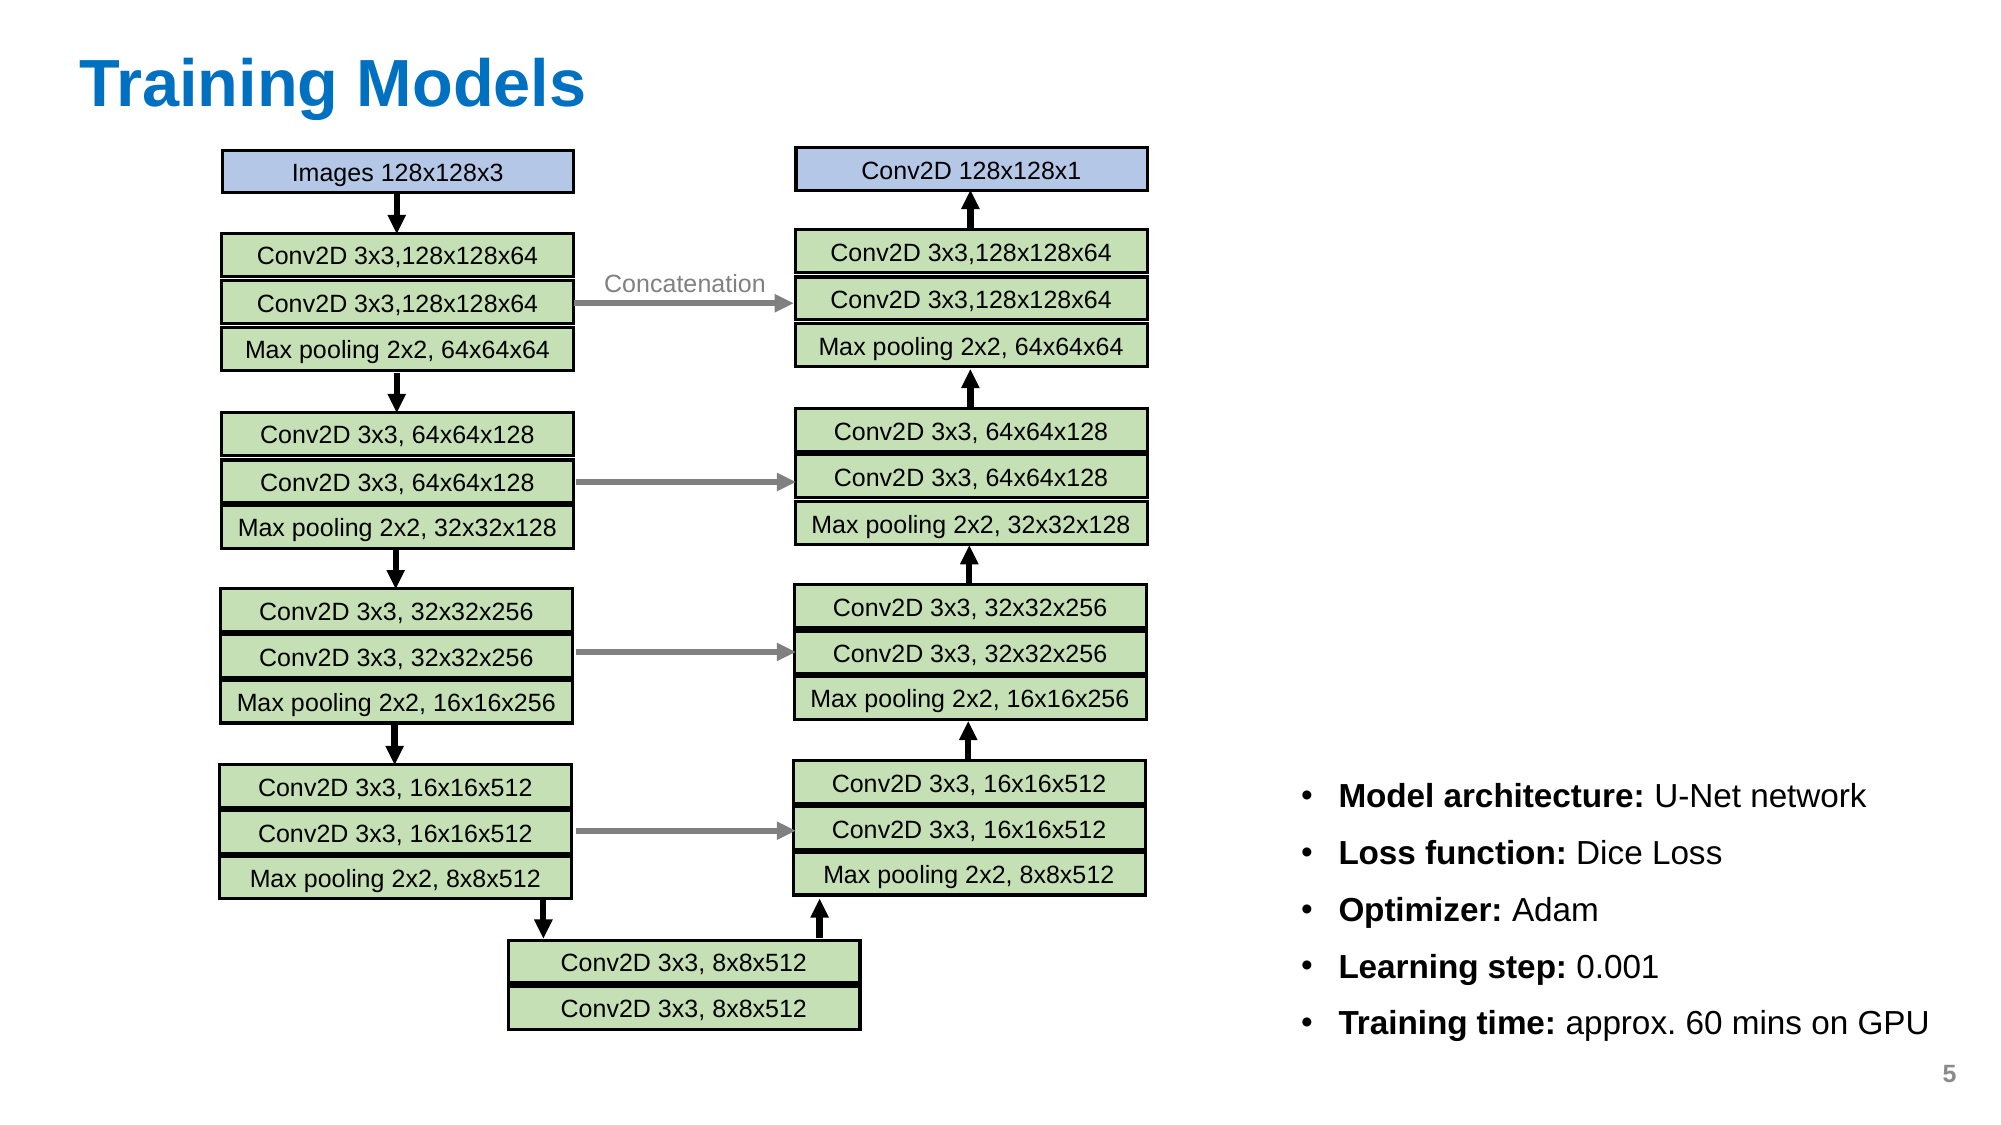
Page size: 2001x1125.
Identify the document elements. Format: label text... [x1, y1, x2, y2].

text_box Conv2D 3x3,128x128x64 [794, 276, 1148, 321]
text_box Conv2D 3x3, 32x32x256 [220, 634, 574, 678]
text_box Conv2D 3x3,128x128x64 [221, 232, 575, 277]
text_box Conv2D 3x3, 16x16x512 [792, 806, 1146, 850]
text_box Conv2D 3x3, 16x16x512 [792, 760, 1146, 804]
text_box Max pooling 2x2, 16x16x256 [793, 676, 1147, 720]
text_box Max pooling 2x2, 16x16x256 [220, 679, 574, 724]
text_box Max pooling 2x2, 32x32x128 [794, 501, 1148, 545]
text_box Conv2D 128x128x1 [795, 147, 1148, 191]
title Training Models [64, 22, 616, 148]
text_box Conv2D 3x3, 16x16x512 [219, 810, 573, 854]
text_box Conv2D 3x3, 64x64x128 [221, 412, 575, 456]
text_box Conv2D 3x3,128x128x64 [221, 280, 575, 324]
text_box Concatenation [589, 260, 814, 305]
text_box Conv2D 3x3, 64x64x128 [221, 459, 575, 504]
text_box Max pooling 2x2, 64x64x64 [794, 323, 1148, 367]
text_box Conv2D 3x3, 8x8x512 [507, 939, 861, 984]
text_box Conv2D 3x3,128x128x64 [794, 229, 1148, 273]
text_box Conv2D 3x3, 64x64x128 [794, 408, 1148, 452]
list Model architecture: U-Net network Loss function: Dice Loss Optimizer: Adam Learning step: 0.001 Training time: approx. 60 mins on GPU [1286, 771, 2000, 1103]
text_box Conv2D 3x3, 32x32x256 [220, 588, 574, 632]
text_box Images 128x128x3 [221, 150, 575, 194]
text_box Max pooling 2x2, 8x8x512 [792, 851, 1146, 896]
text_box Conv2D 3x3, 8x8x512 [507, 986, 861, 1030]
text_box Conv2D 3x3, 64x64x128 [794, 454, 1148, 499]
text_box Max pooling 2x2, 32x32x128 [221, 504, 575, 549]
text_box Conv2D 3x3, 32x32x256 [793, 630, 1147, 675]
text_box Max pooling 2x2, 64x64x64 [221, 327, 575, 371]
text_box Max pooling 2x2, 8x8x512 [219, 855, 573, 900]
text_box Conv2D 3x3, 32x32x256 [793, 584, 1147, 628]
text_box Conv2D 3x3, 16x16x512 [219, 764, 573, 808]
